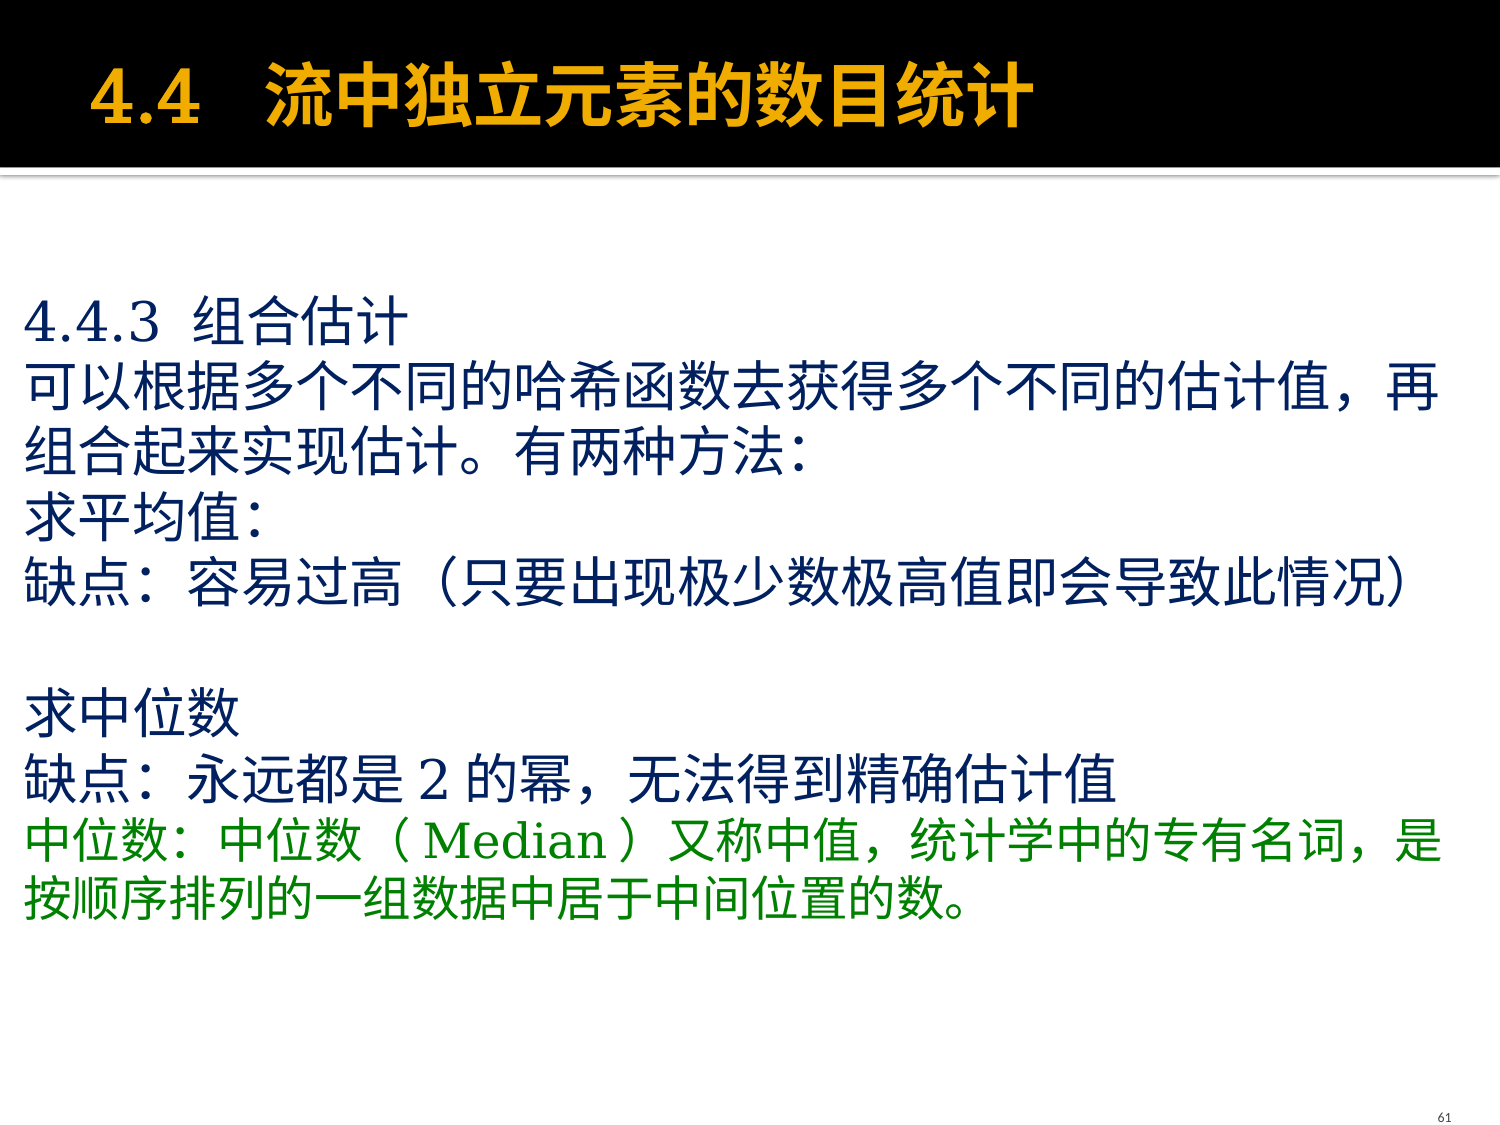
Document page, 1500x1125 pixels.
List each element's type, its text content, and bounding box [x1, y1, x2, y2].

list 4.4.3 组合估计 可以根据多个不同的哈希函数去获得多个不同的估计值，再组合起来实现估计。有两种方法： 求平均值： 缺点：容易过高（只要出现极少数极高值即会导致此情况） 求中位数 缺点：永远都是2的幂，无法得到精确估计值 中位数：中位数（Median）又称中值，统计学中的专有名词，是按顺序排列的一组数据中居于中间位置的数。 [0, 271, 1464, 951]
slide_number 61 [1345, 1080, 1467, 1125]
title 4.4 流中独立元素的数目统计 [75, 12, 1425, 175]
